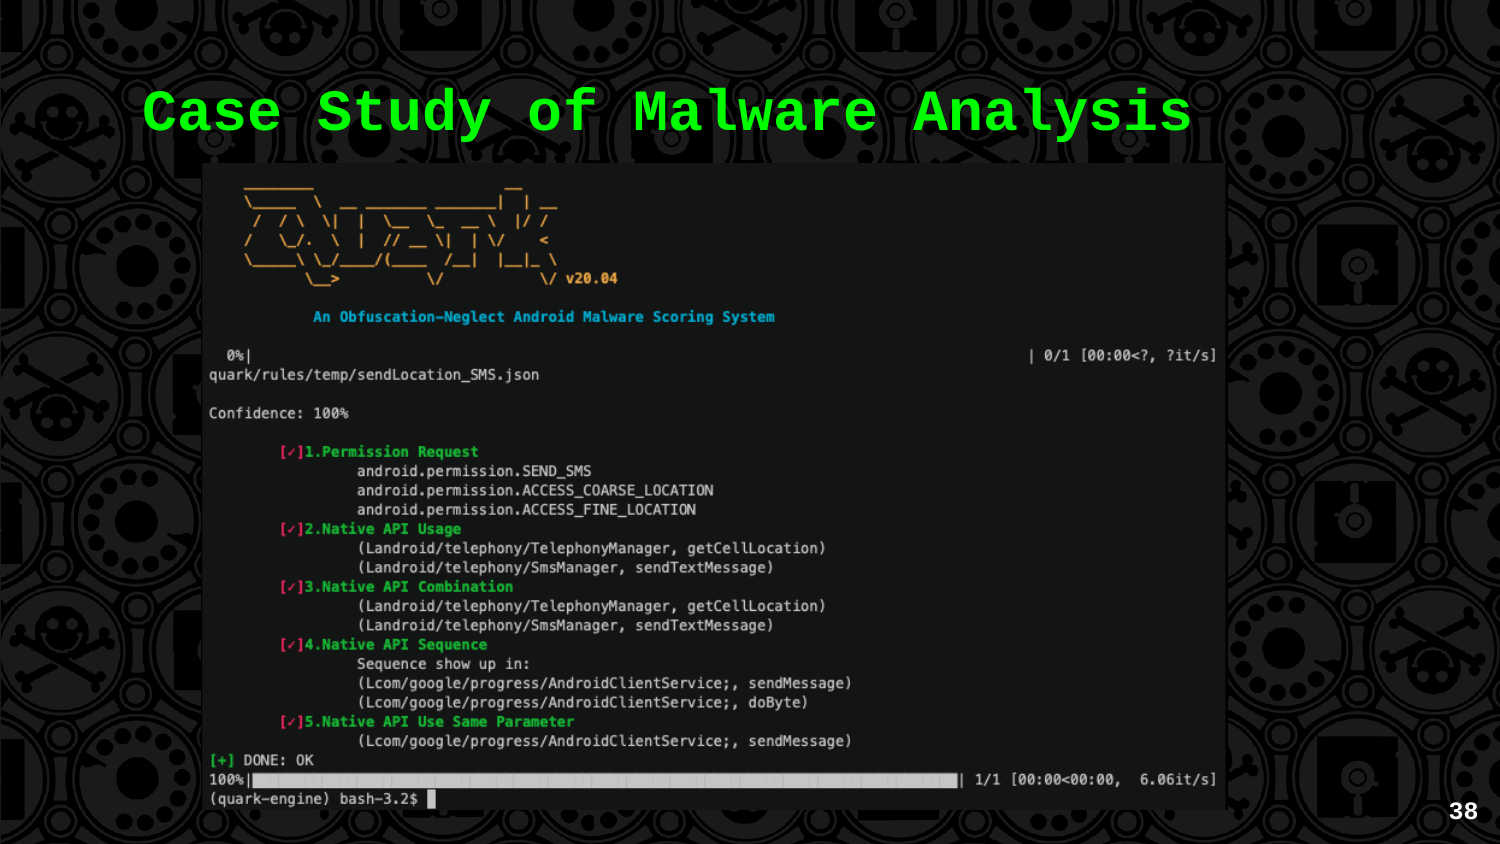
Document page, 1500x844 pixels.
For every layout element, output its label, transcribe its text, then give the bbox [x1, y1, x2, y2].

slide_number ‹#› [1403, 779, 1494, 844]
title Case Study of Malware Analysis [131, 12, 1370, 211]
picture [0, 0, 1500, 844]
